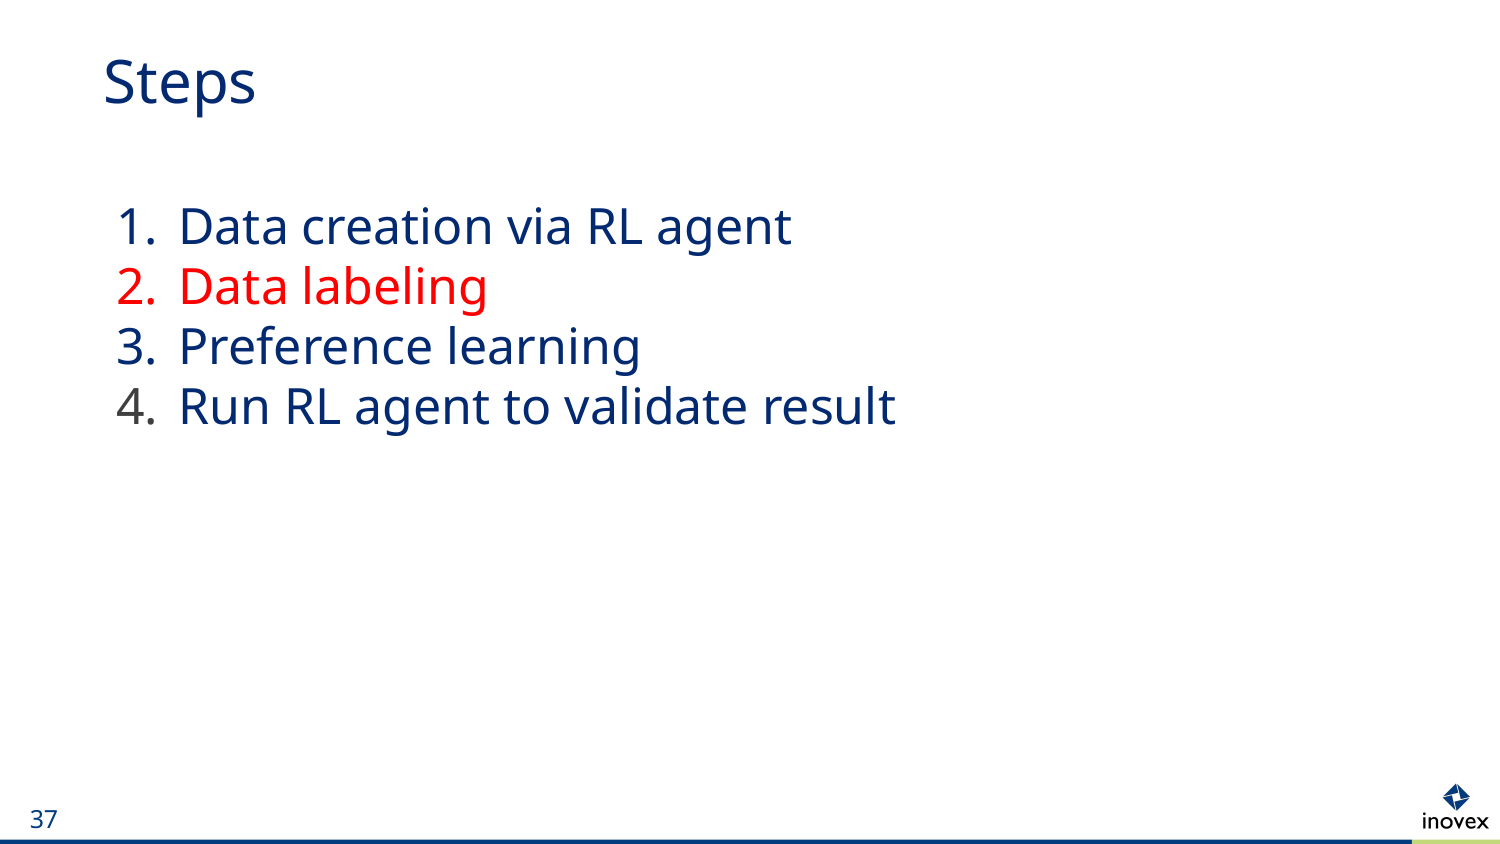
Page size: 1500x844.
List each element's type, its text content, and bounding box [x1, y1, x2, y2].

title Steps [88, 32, 1412, 126]
list Data creation via RL agent Data labeling Preference learning Run RL agent to validate result [88, 126, 1412, 710]
picture [1414, 764, 1498, 844]
slide_number ‹#› [0, 799, 88, 842]
